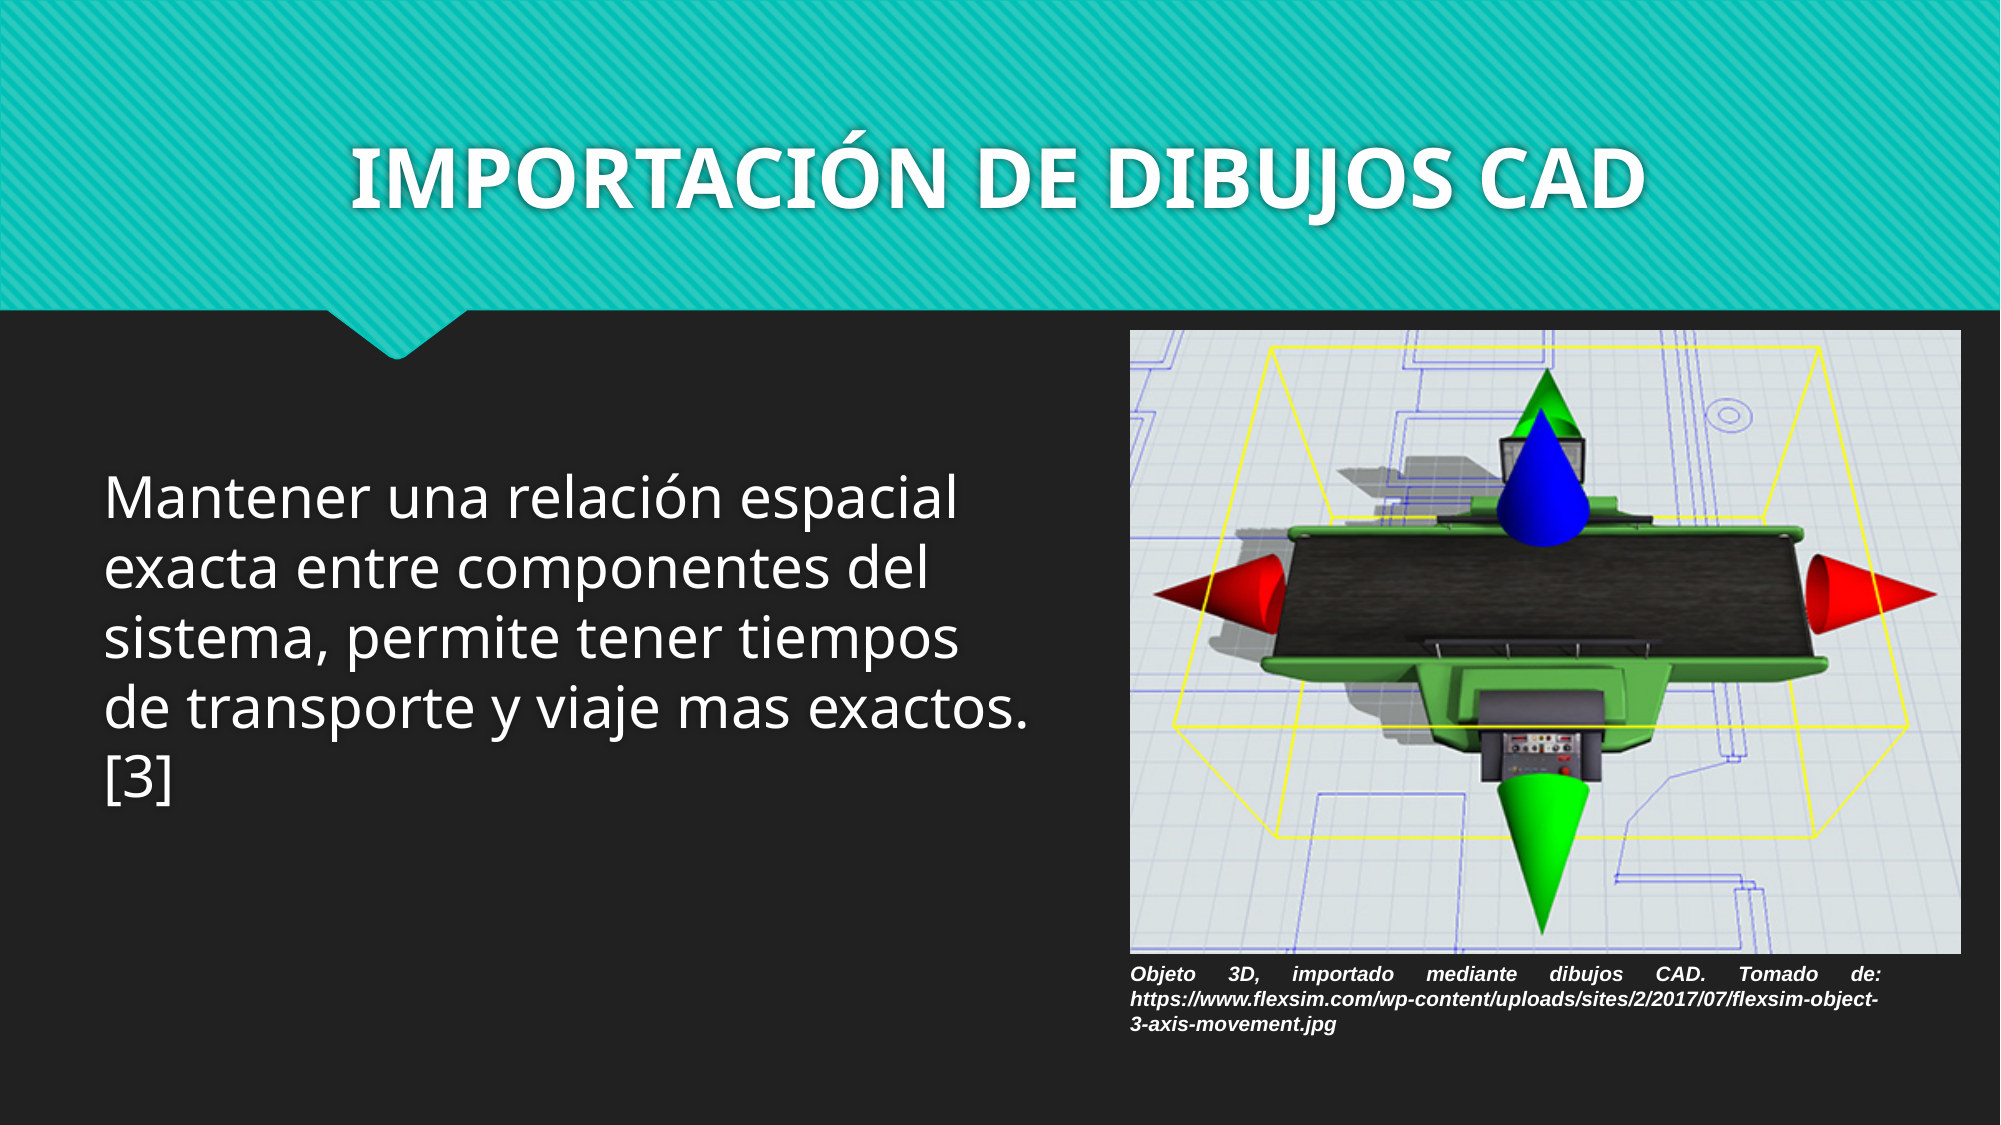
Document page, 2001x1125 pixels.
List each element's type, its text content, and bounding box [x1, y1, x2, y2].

text_box Objeto 3D, importado mediante dibujos CAD. Tomado de: https://www.flexsim.com/wp-content/uploads/sites/2/2017/07/flexsim-object-3-axis-movement.jpg [1115, 953, 1897, 1043]
title IMPORTACIÓN DE DIBUJOS CAD [132, 73, 1868, 233]
list Mantener una relación espacial exacta entre componentes del sistema, permite tener tiempos de transporte y viaje mas exactos.[3] [88, 316, 1054, 954]
picture [1130, 330, 1962, 954]
